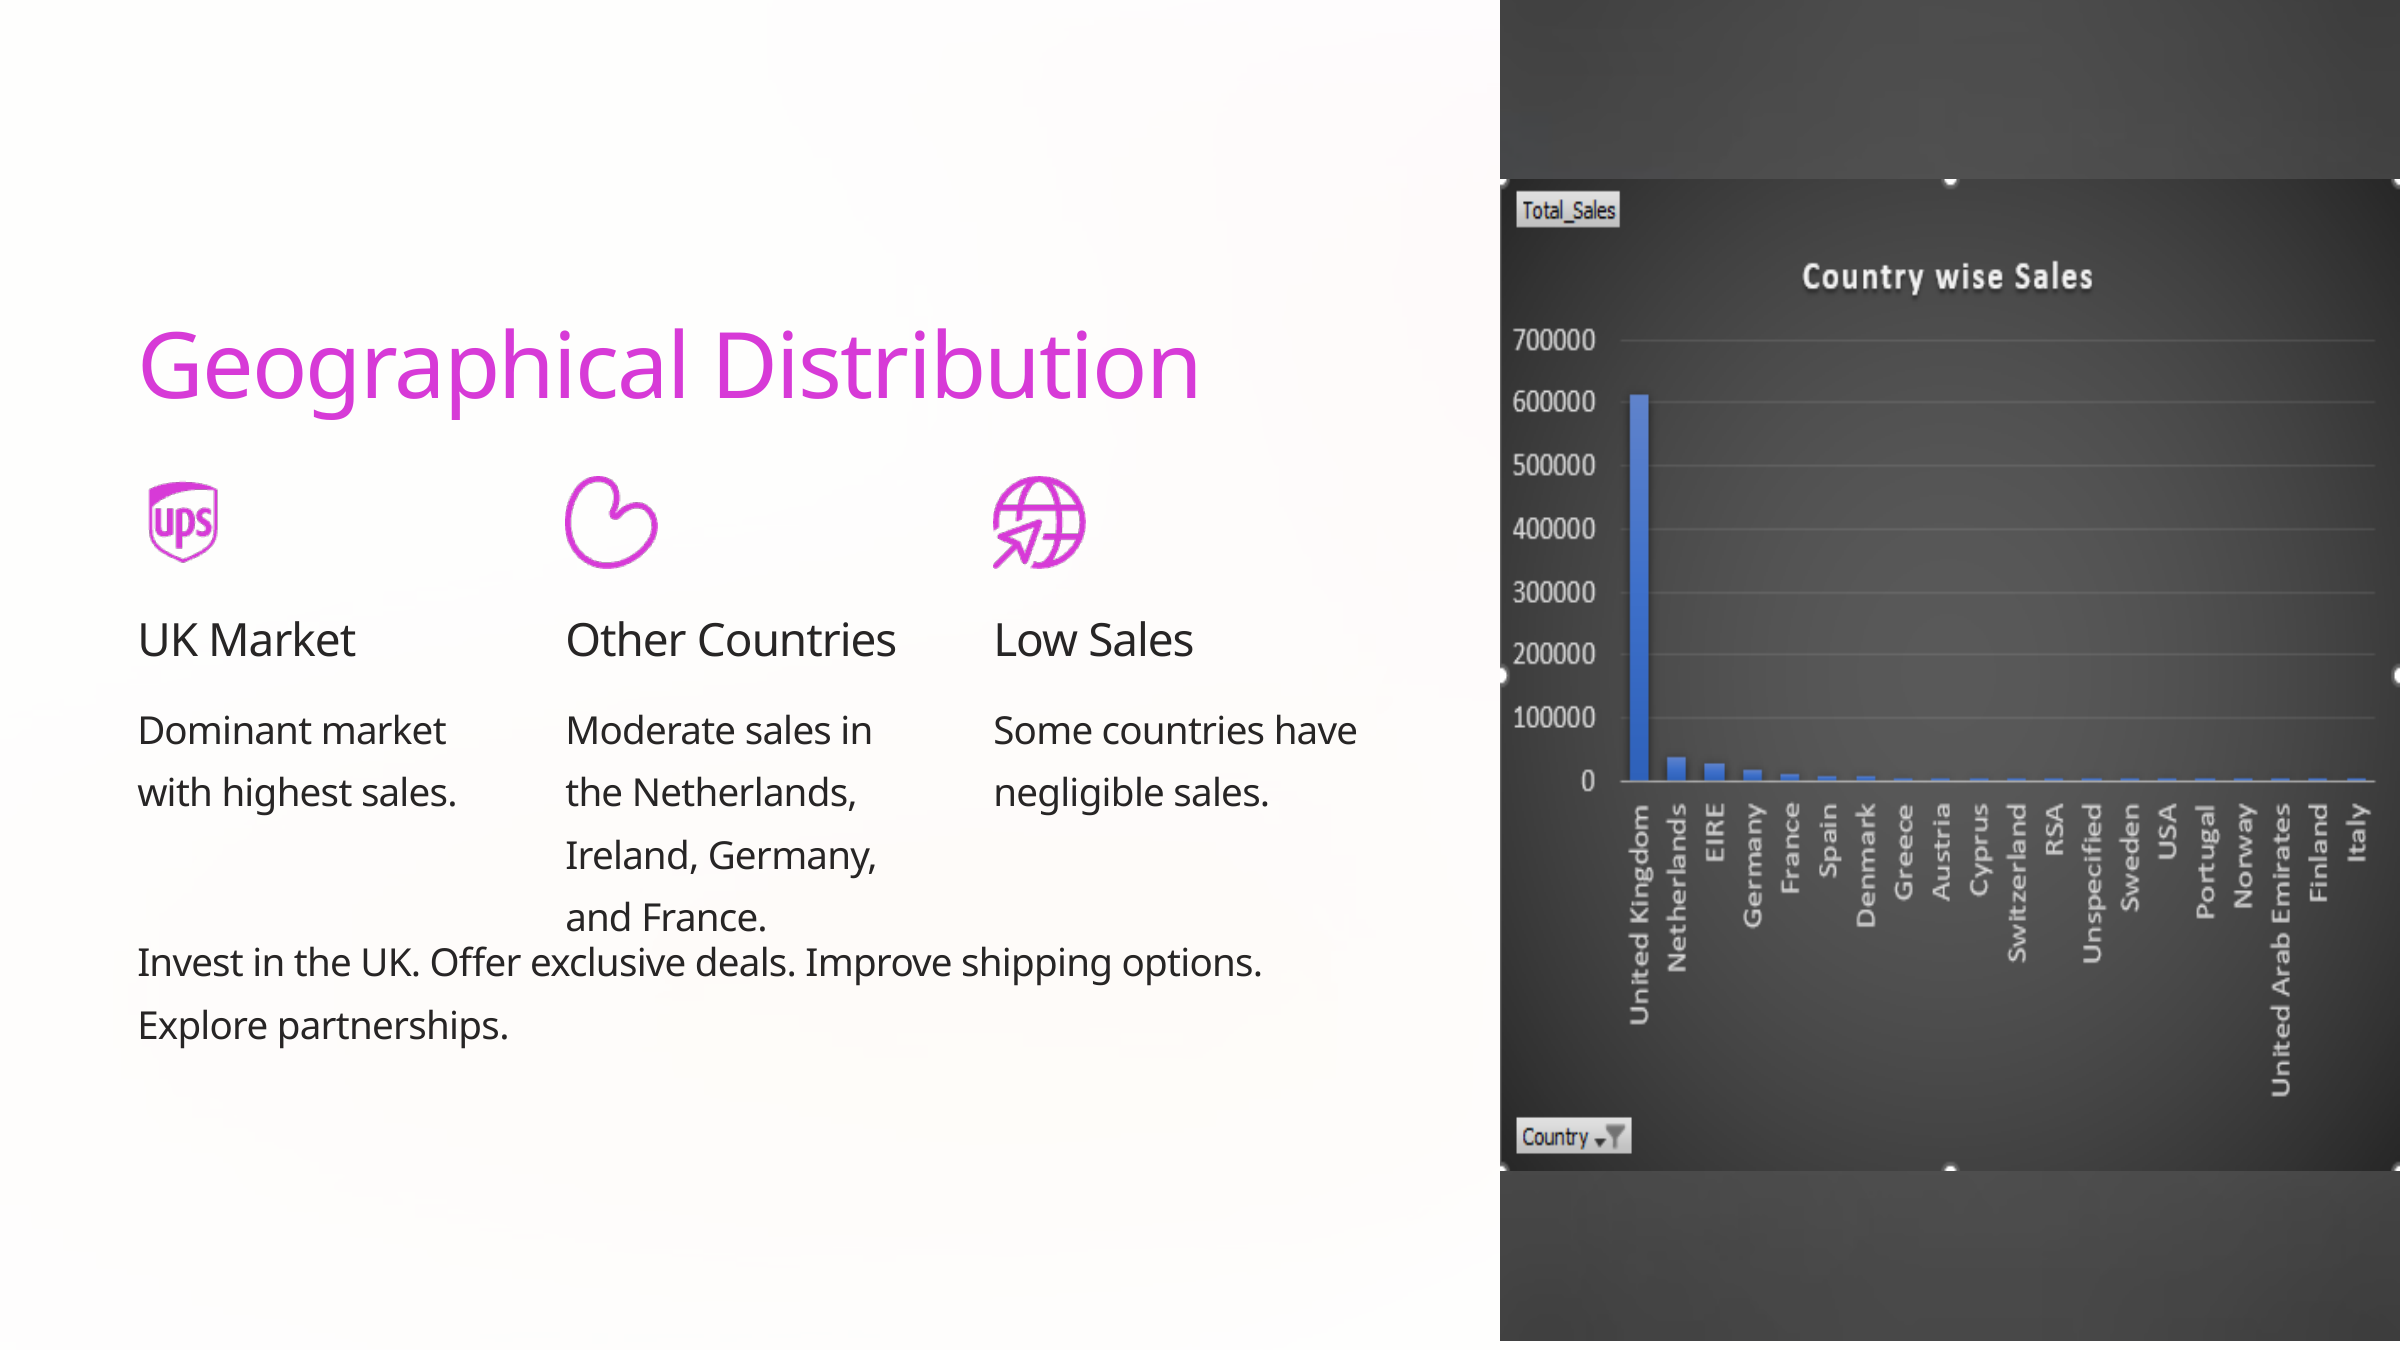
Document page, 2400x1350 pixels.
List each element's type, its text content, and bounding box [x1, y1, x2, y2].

text_box Other Countries [565, 608, 935, 666]
picture [1499, 0, 2400, 1341]
text_box UK Market [137, 608, 507, 666]
picture [565, 476, 658, 569]
text_box Low Sales [993, 608, 1363, 666]
text_box Dominant market with highest sales. [137, 689, 507, 815]
picture [137, 476, 230, 569]
picture [993, 476, 1086, 569]
text_box Moderate sales in the Netherlands, Ireland, Germany, and France. [565, 689, 935, 878]
text_box Invest in the UK. Offer exclusive deals. Improve shipping options. Explore partnerships. [137, 922, 1363, 1048]
text_box Geographical Distribution [137, 302, 1183, 418]
text_box Some countries have negligible sales. [993, 689, 1363, 816]
